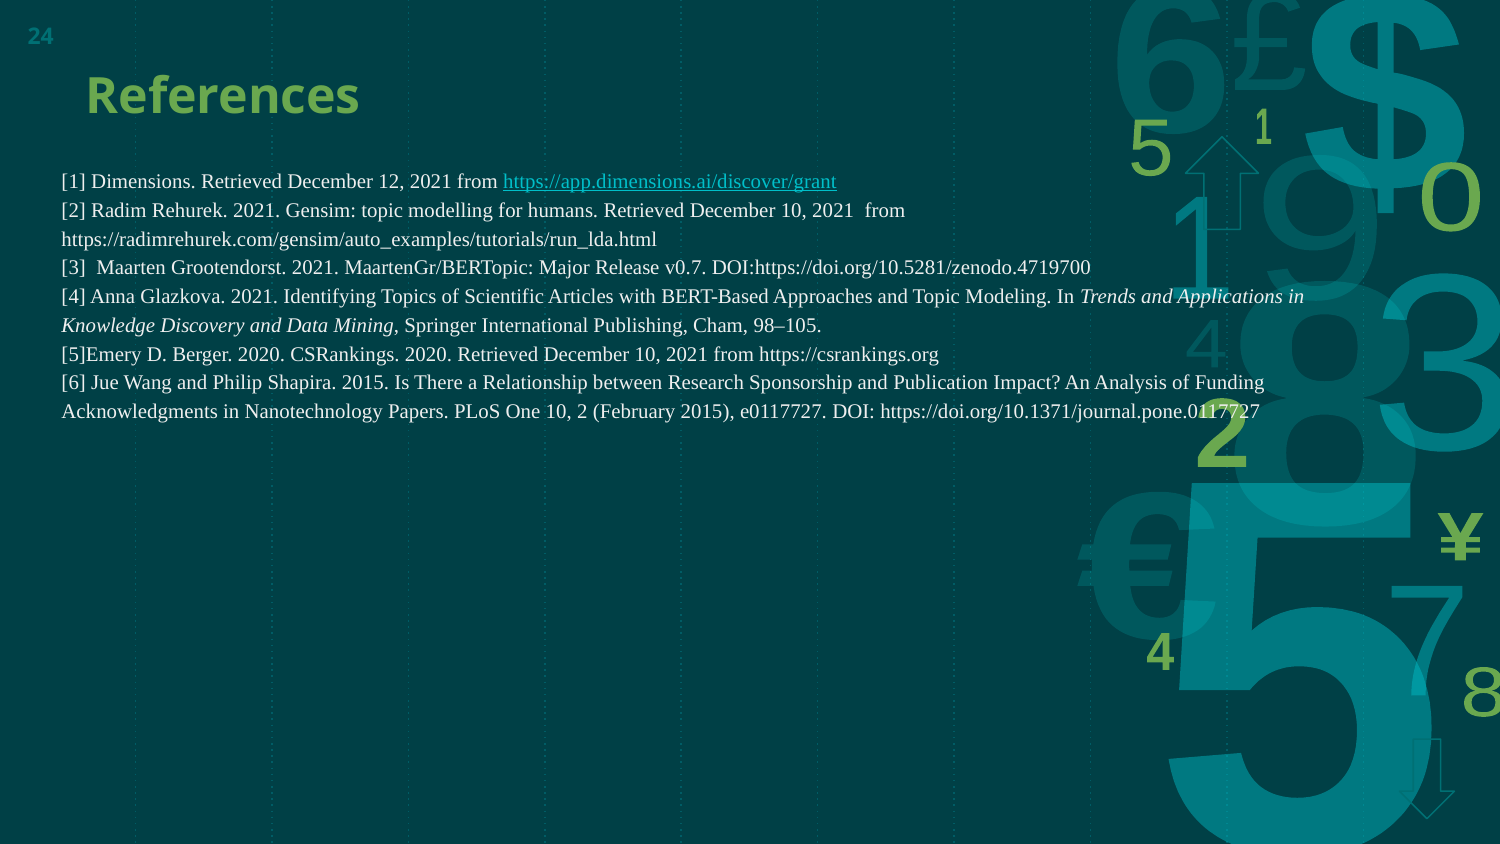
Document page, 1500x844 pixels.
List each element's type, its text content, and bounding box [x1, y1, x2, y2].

title References [70, 24, 919, 139]
list [1] Dimensions. Retrieved December 12, 2021 from https://app.dimensions.ai/discover/grant [2] Radim Rehurek. 2021. Gensim: topic modelling for humans. Retrieved December 10, 2021 from https://radimrehurek.com/gensim/auto_examples/tutorials/run_lda.html [3] Maarten Grootendorst. 2021. MaartenGr/BERTopic: Major Release v0.7. DOI:https://doi.org/10.5281/zenodo.4719700 [4] Anna Glazkova. 2021. Identifying Topics of Scientific Articles with BERT-Based Approaches and Topic Modeling. In Trends and Applications in Knowledge Discovery and Data Mining, Springer International Publishing, Cham, 98–105. [5]Emery D. Berger. 2020. CSRankings. 2020. Retrieved December 10, 2021 from https://csrankings.org [6] Jue Wang and Philip Shapira. 2015. Is There a Relationship between Research Sponsorship and Publication Impact? An Analysis of Funding Acknowledgments in Nanotechnology Papers. PLoS One 10, 2 (February 2015), e0117727. DOI: https://doi.org/10.1371/journal.pone.0117727 [46, 149, 1417, 712]
slide_number ‹#› [12, 6, 103, 66]
